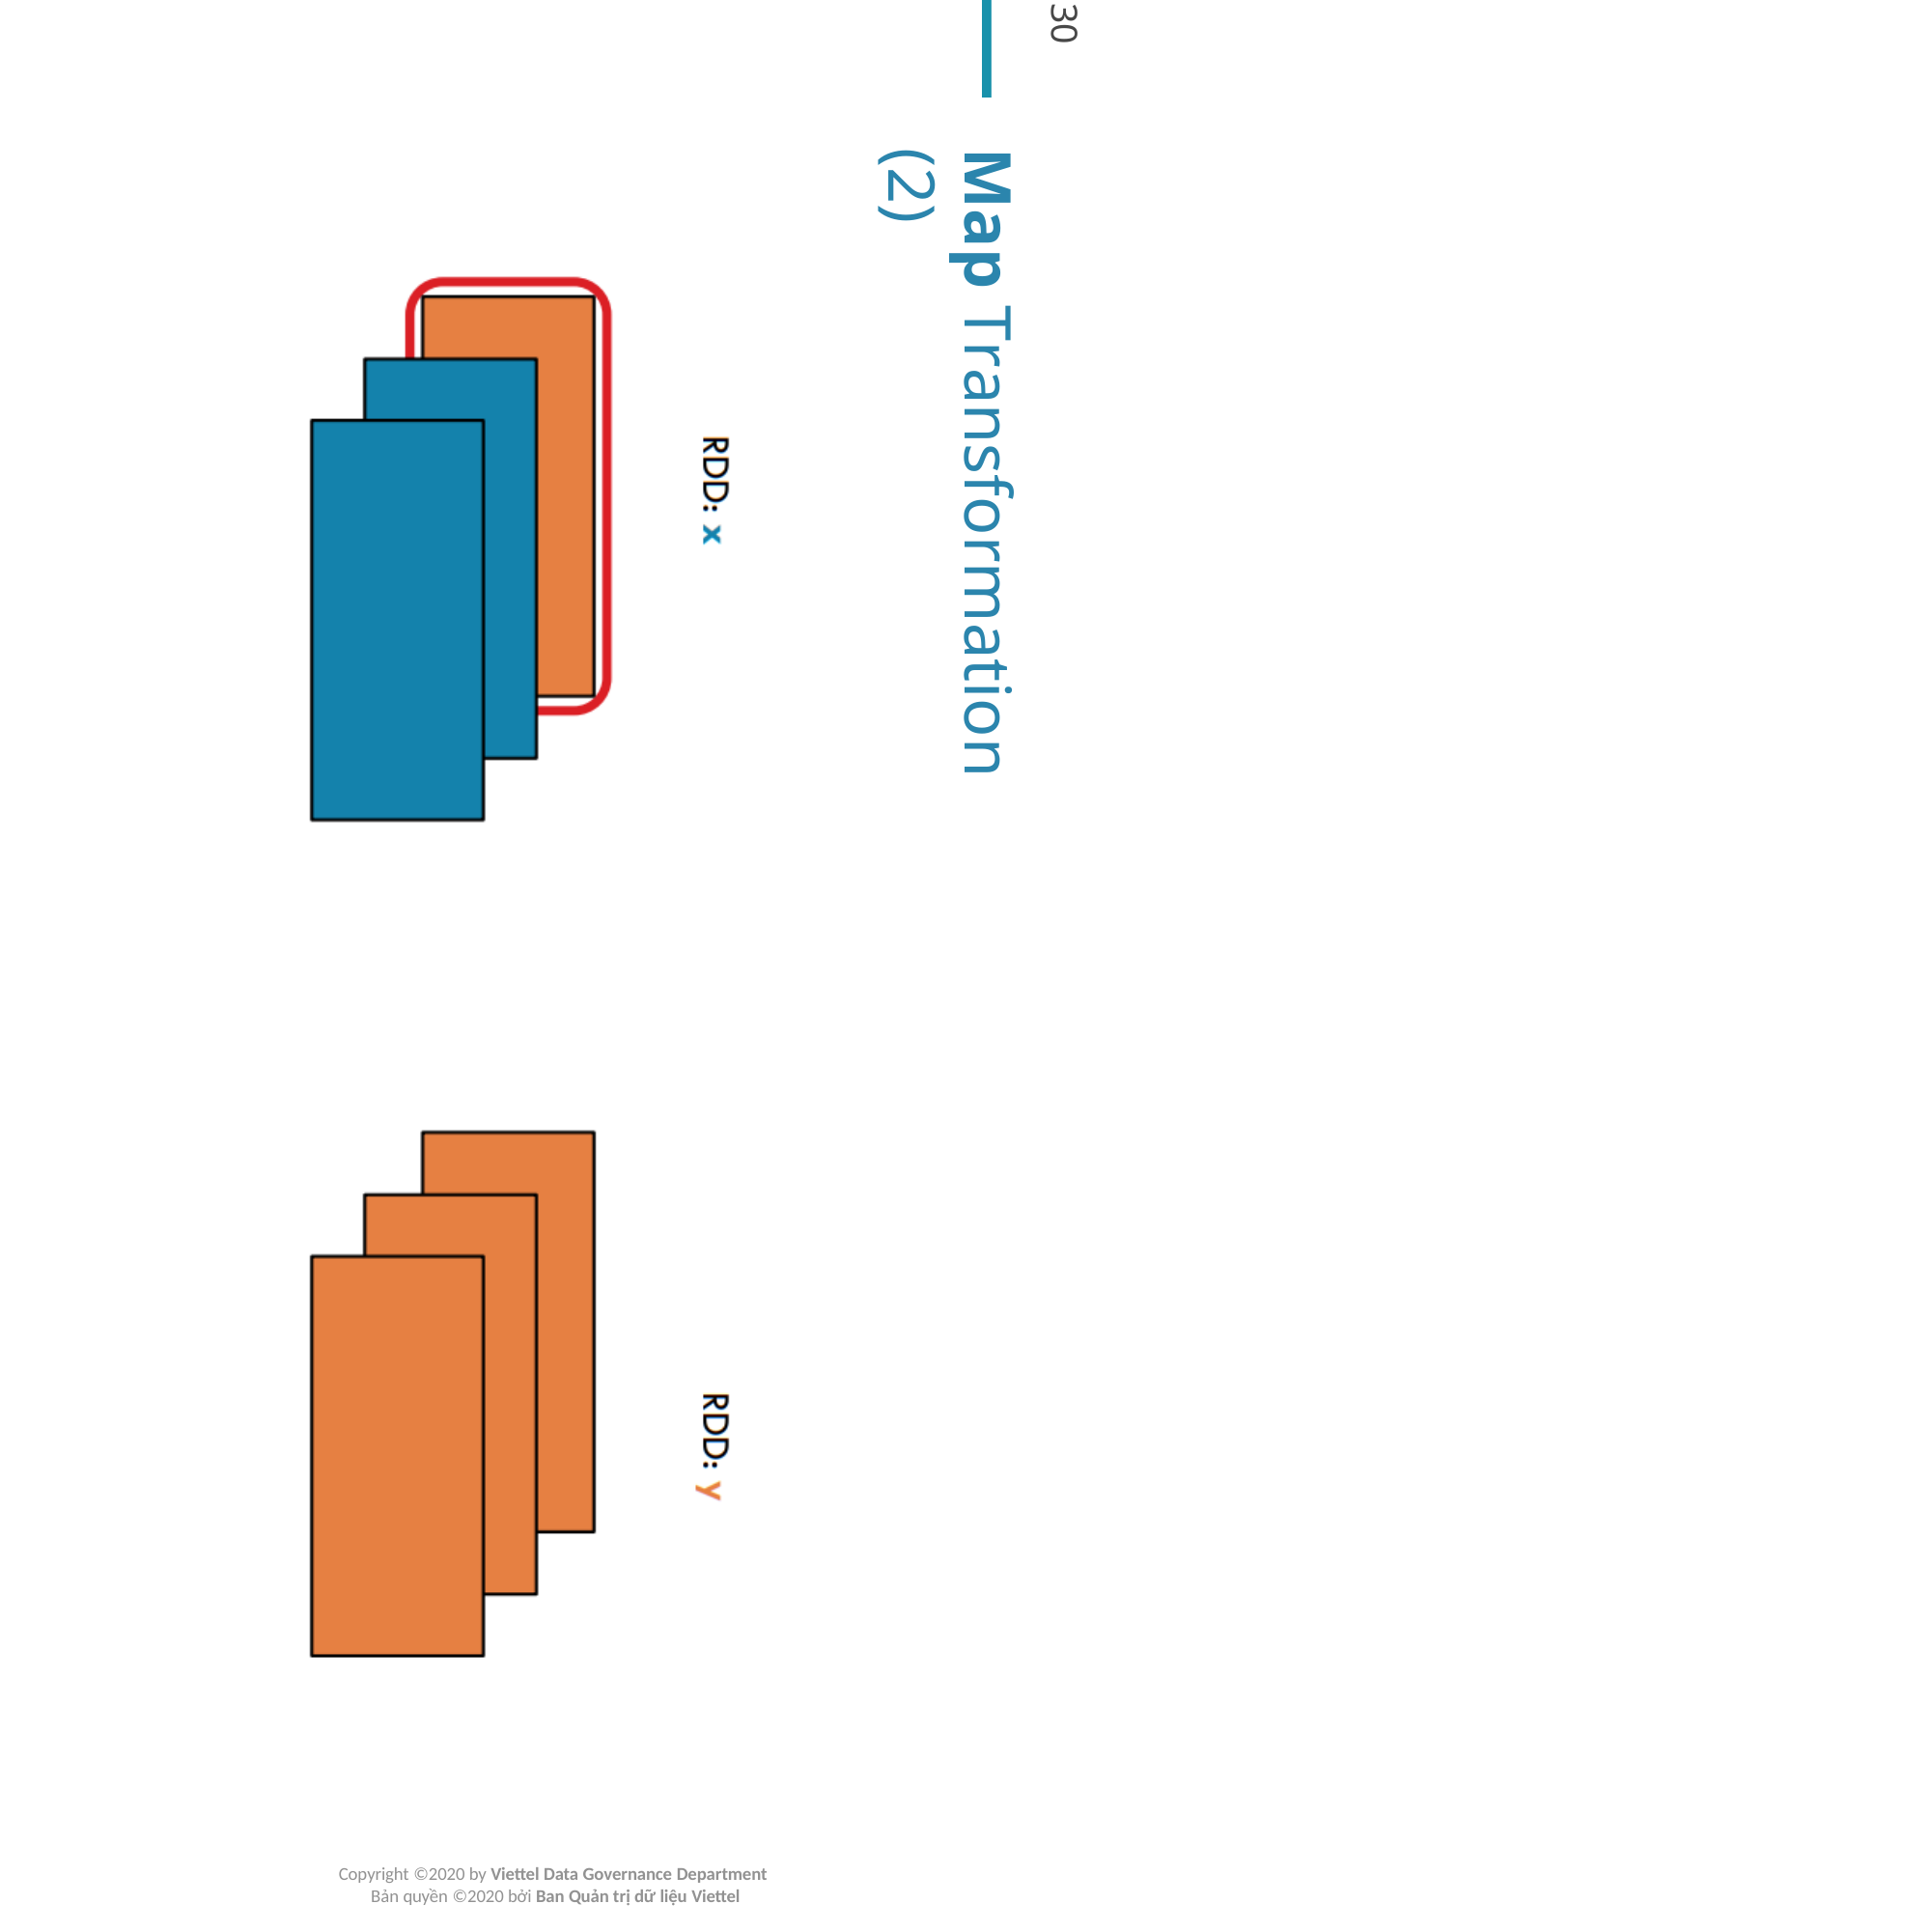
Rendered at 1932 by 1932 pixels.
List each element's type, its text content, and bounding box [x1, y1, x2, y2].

text_box Map Transformation (2) [948, 145, 1030, 811]
text_box 30 [1040, 0, 1088, 46]
picture [303, 242, 769, 1685]
picture [982, 0, 992, 98]
text_box Copyright ©2020 by Viettel Data Governance Department Bản quyền ©2020 bởi Ban Quản trị dữ liệu Viettel [334, 1861, 772, 1907]
